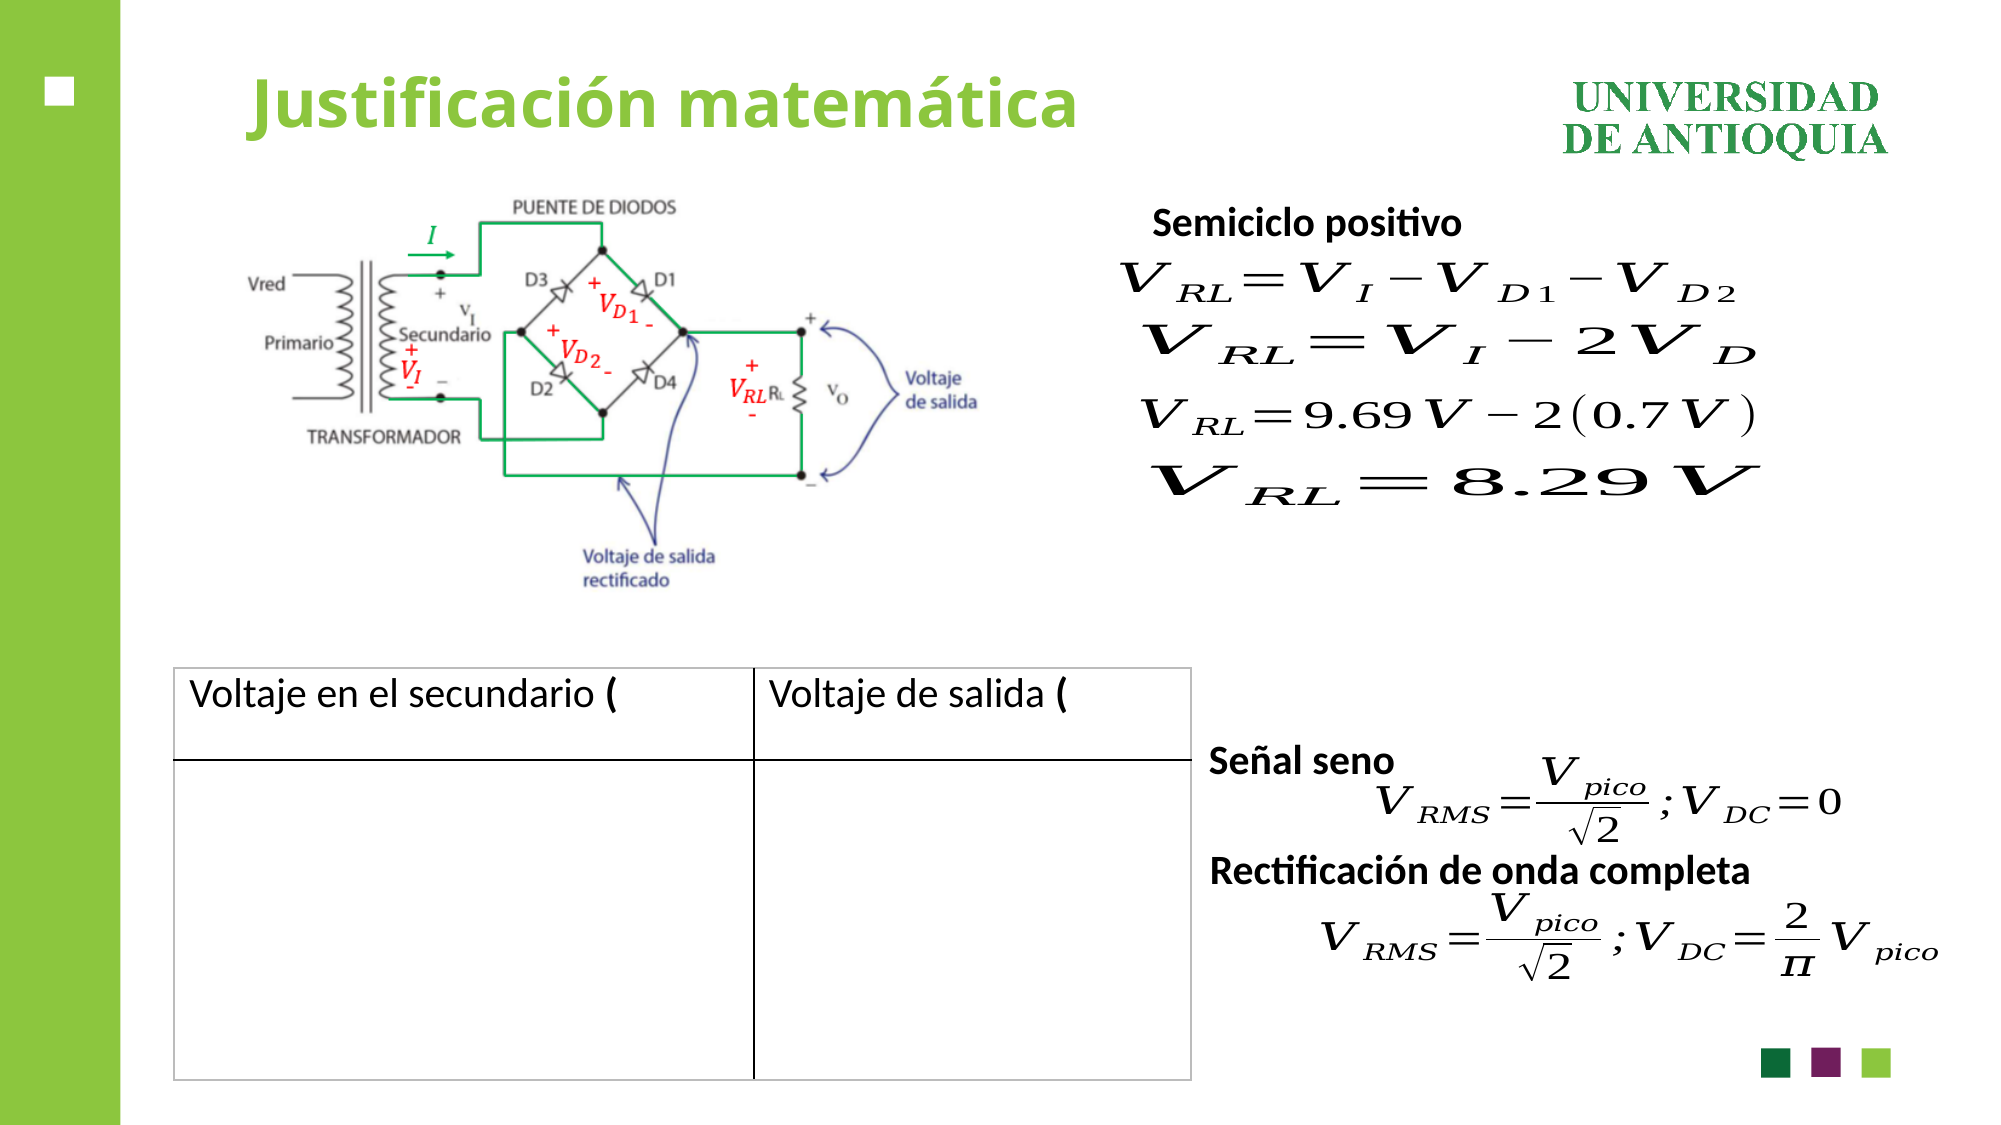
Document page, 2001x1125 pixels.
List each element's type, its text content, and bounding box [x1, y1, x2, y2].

text_box [44, 76, 75, 107]
text_box [1861, 1047, 1892, 1079]
picture [1539, 59, 1911, 176]
text_box Señal seno [1194, 725, 1484, 791]
title Justificación matemática [236, 35, 1384, 176]
text_box [0, 0, 121, 1125]
text_box [1810, 1047, 1842, 1078]
text_box [1760, 1047, 1791, 1079]
picture [236, 175, 986, 596]
text_box Rectificación de onda completa [1194, 835, 1865, 900]
text_box Semiciclo positivo [1137, 187, 1646, 252]
